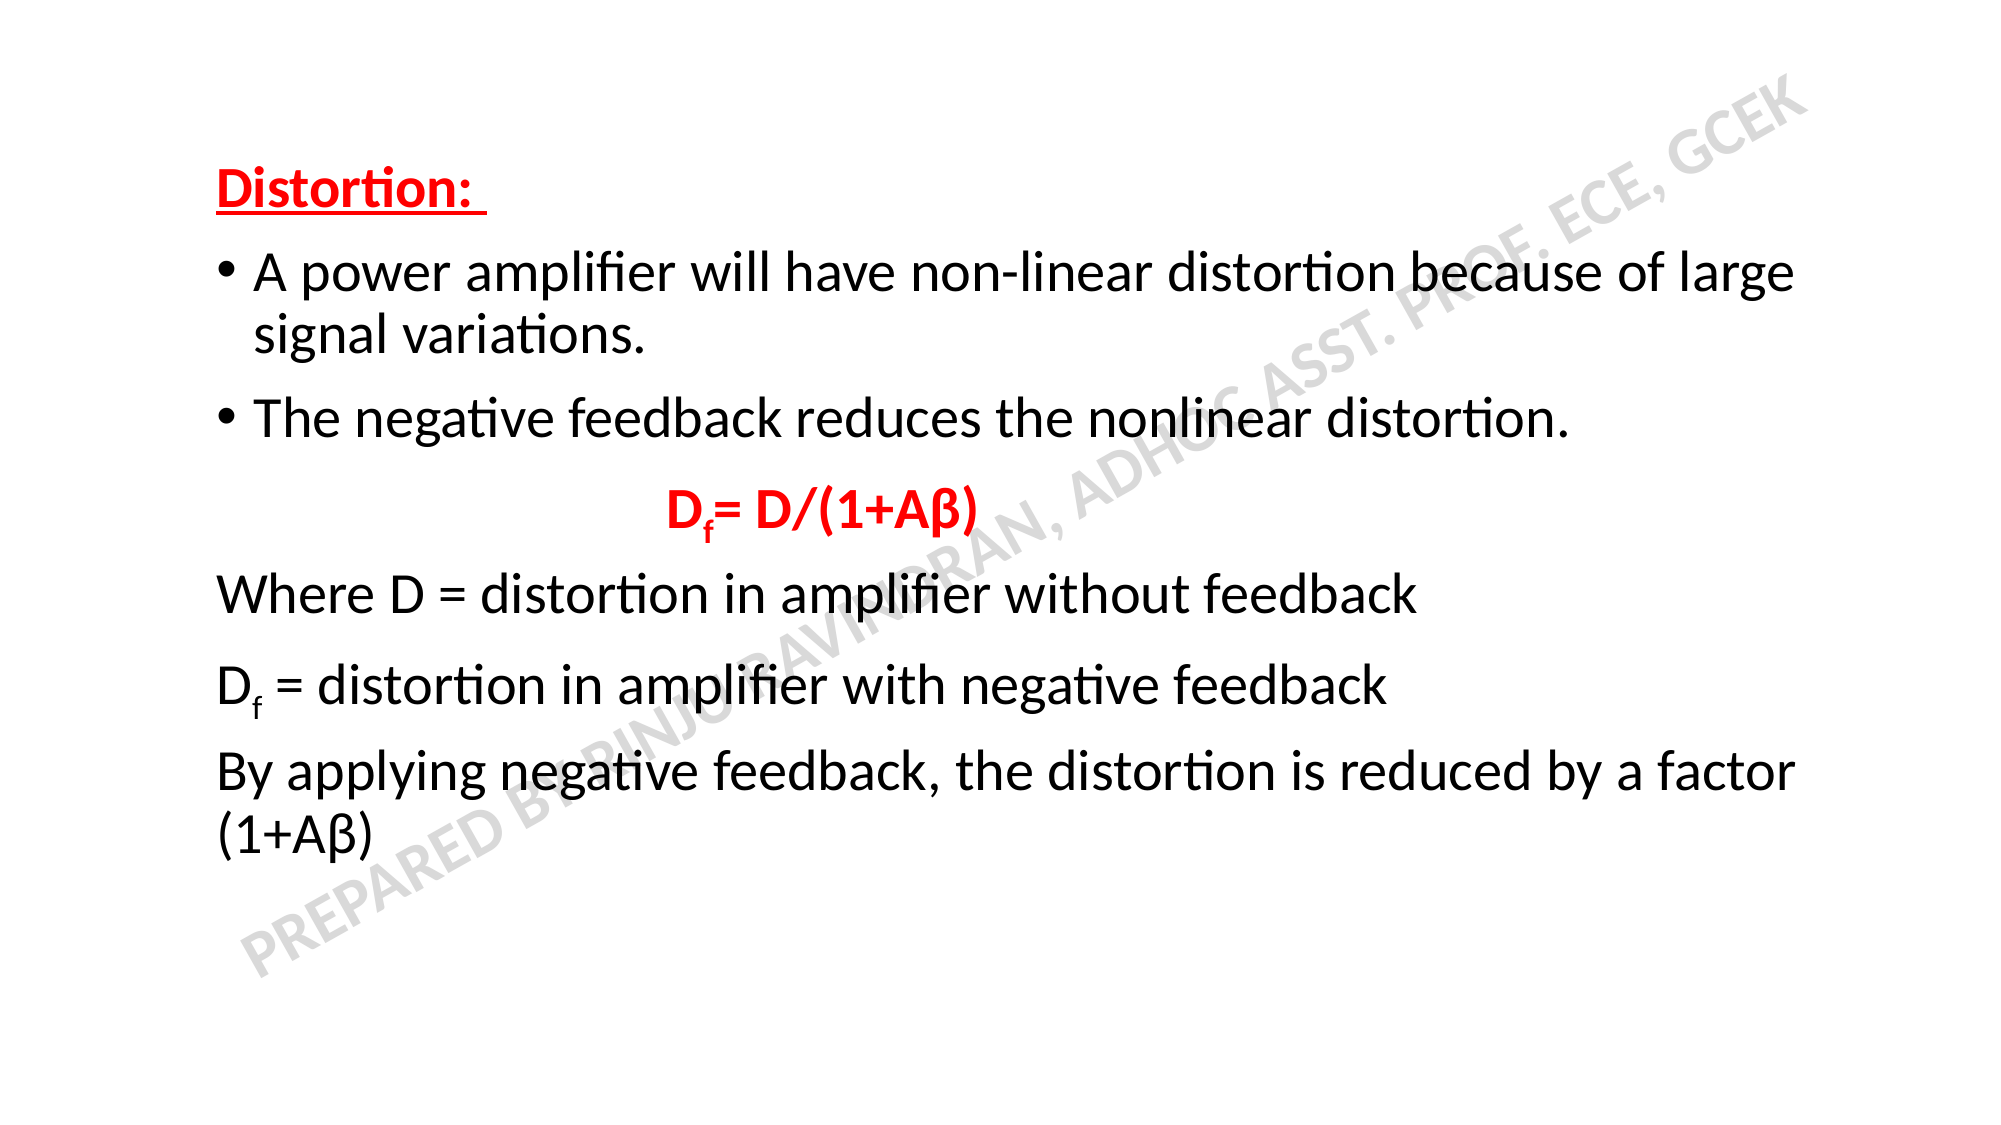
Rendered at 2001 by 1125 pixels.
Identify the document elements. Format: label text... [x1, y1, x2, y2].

list Distortion: A power amplifier will have non-linear distortion because of large signal variations. The negative feedback reduces the nonlinear distortion. Df= D/(1+Aβ) Where D = distortion in amplifier without feedback Df = distortion in amplifier with negative feedback By applying negative feedback, the distortion is reduced by a factor (1+Aβ) [201, 149, 1927, 959]
